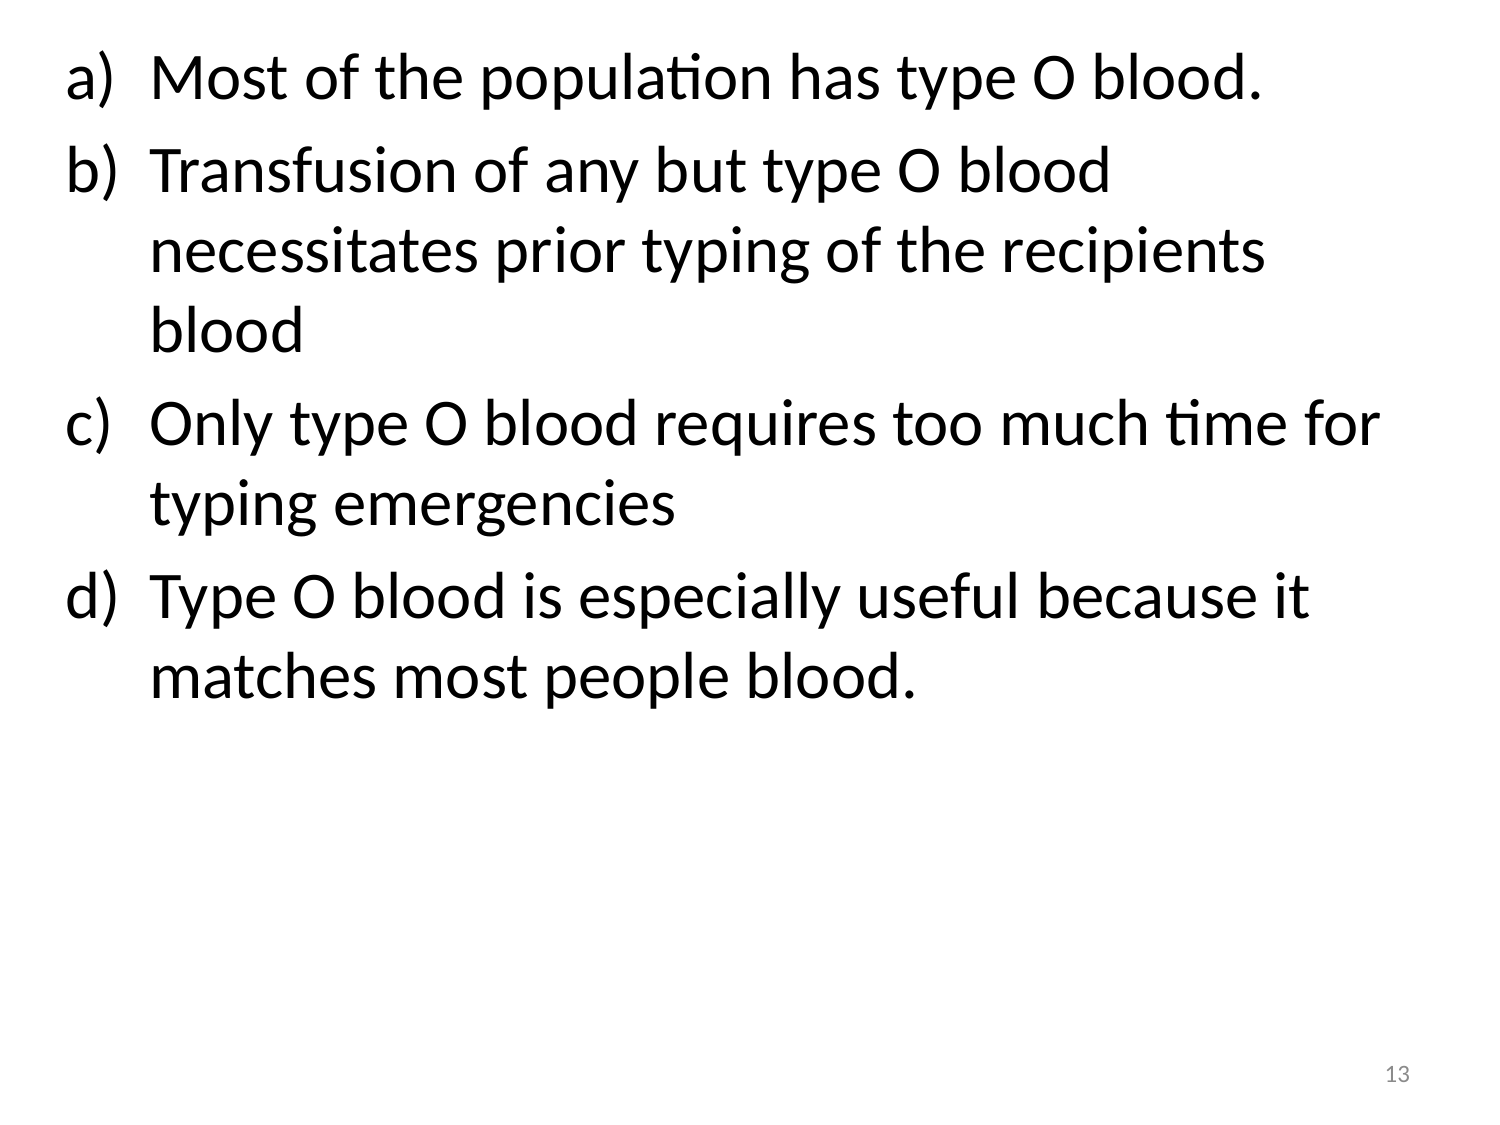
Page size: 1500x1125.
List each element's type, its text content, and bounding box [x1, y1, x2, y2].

list Most of the population has type O blood. Transfusion of any but type O blood necessitates prior typing of the recipients blood Only type O blood requires too much time for typing emergencies Type O blood is especially useful because it matches most people blood. [50, 24, 1450, 1088]
slide_number 13 [1074, 1042, 1425, 1103]
